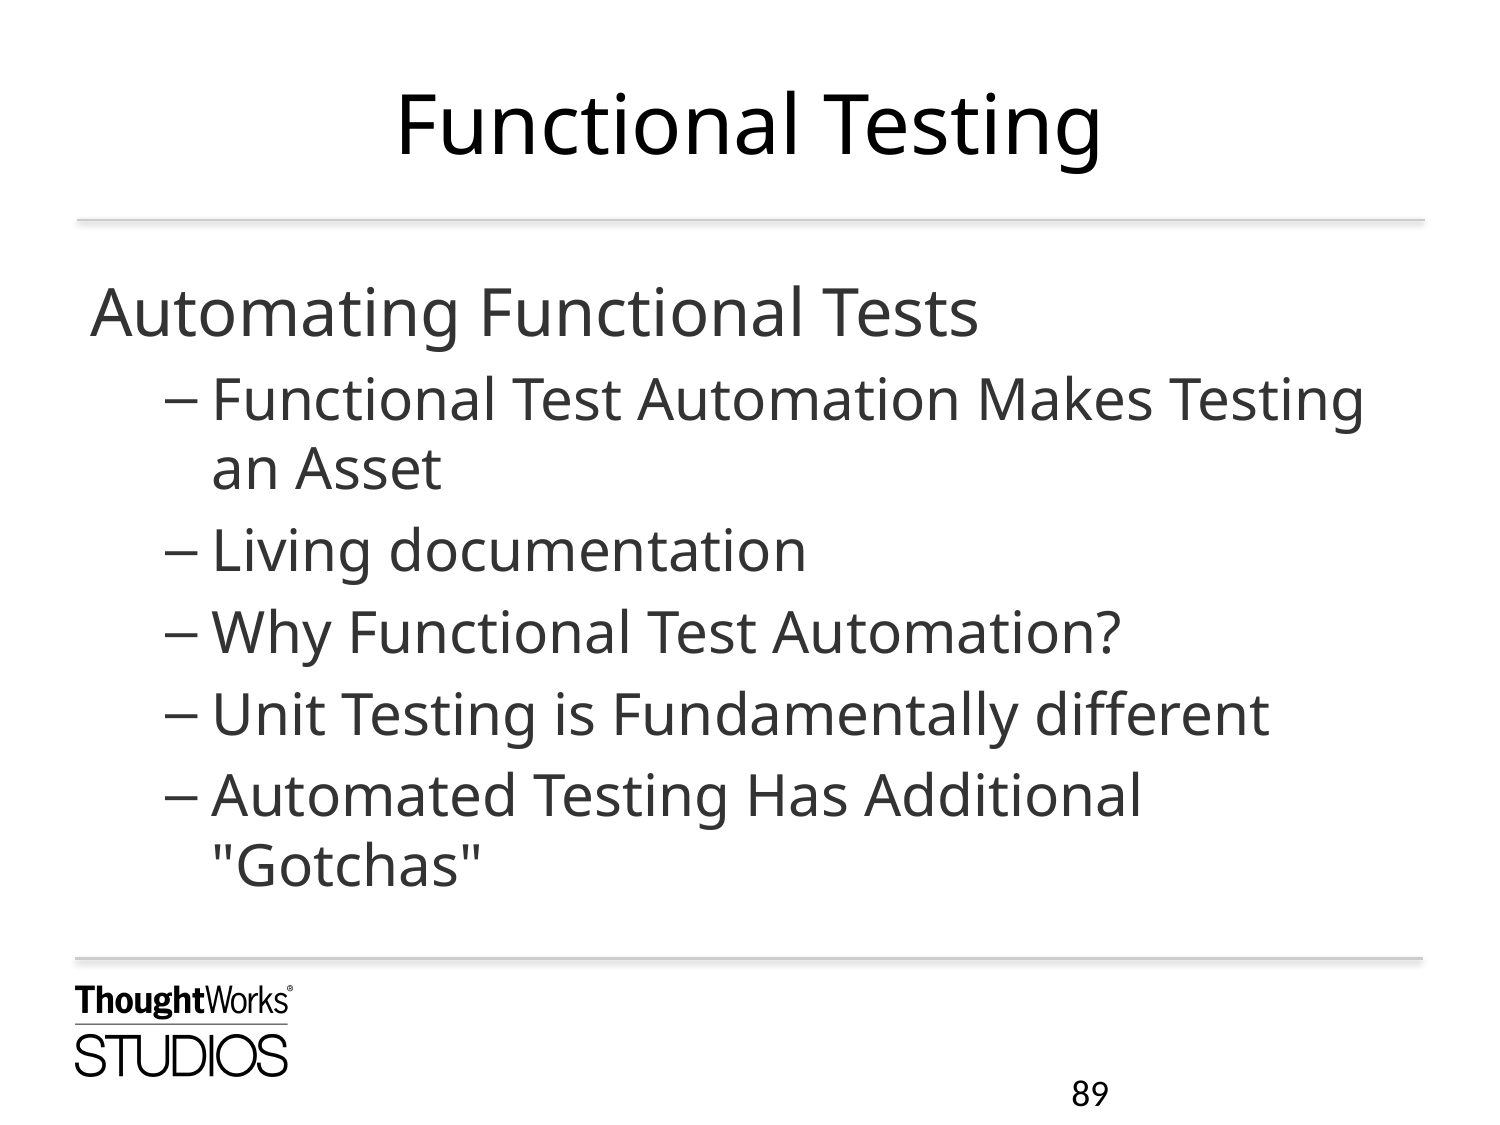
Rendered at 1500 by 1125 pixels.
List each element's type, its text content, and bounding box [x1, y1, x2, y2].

slide_number 89 [1056, 1061, 1407, 1093]
list Automating Functional Tests Functional Test Automation Makes Testing an Asset Living documentation Why Functional Test Automation? Unit Testing is Fundamentally different Automated Testing Has Additional "Gotchas" [75, 262, 1425, 948]
title Functional Testing [75, 45, 1425, 197]
picture [75, 985, 293, 1077]
